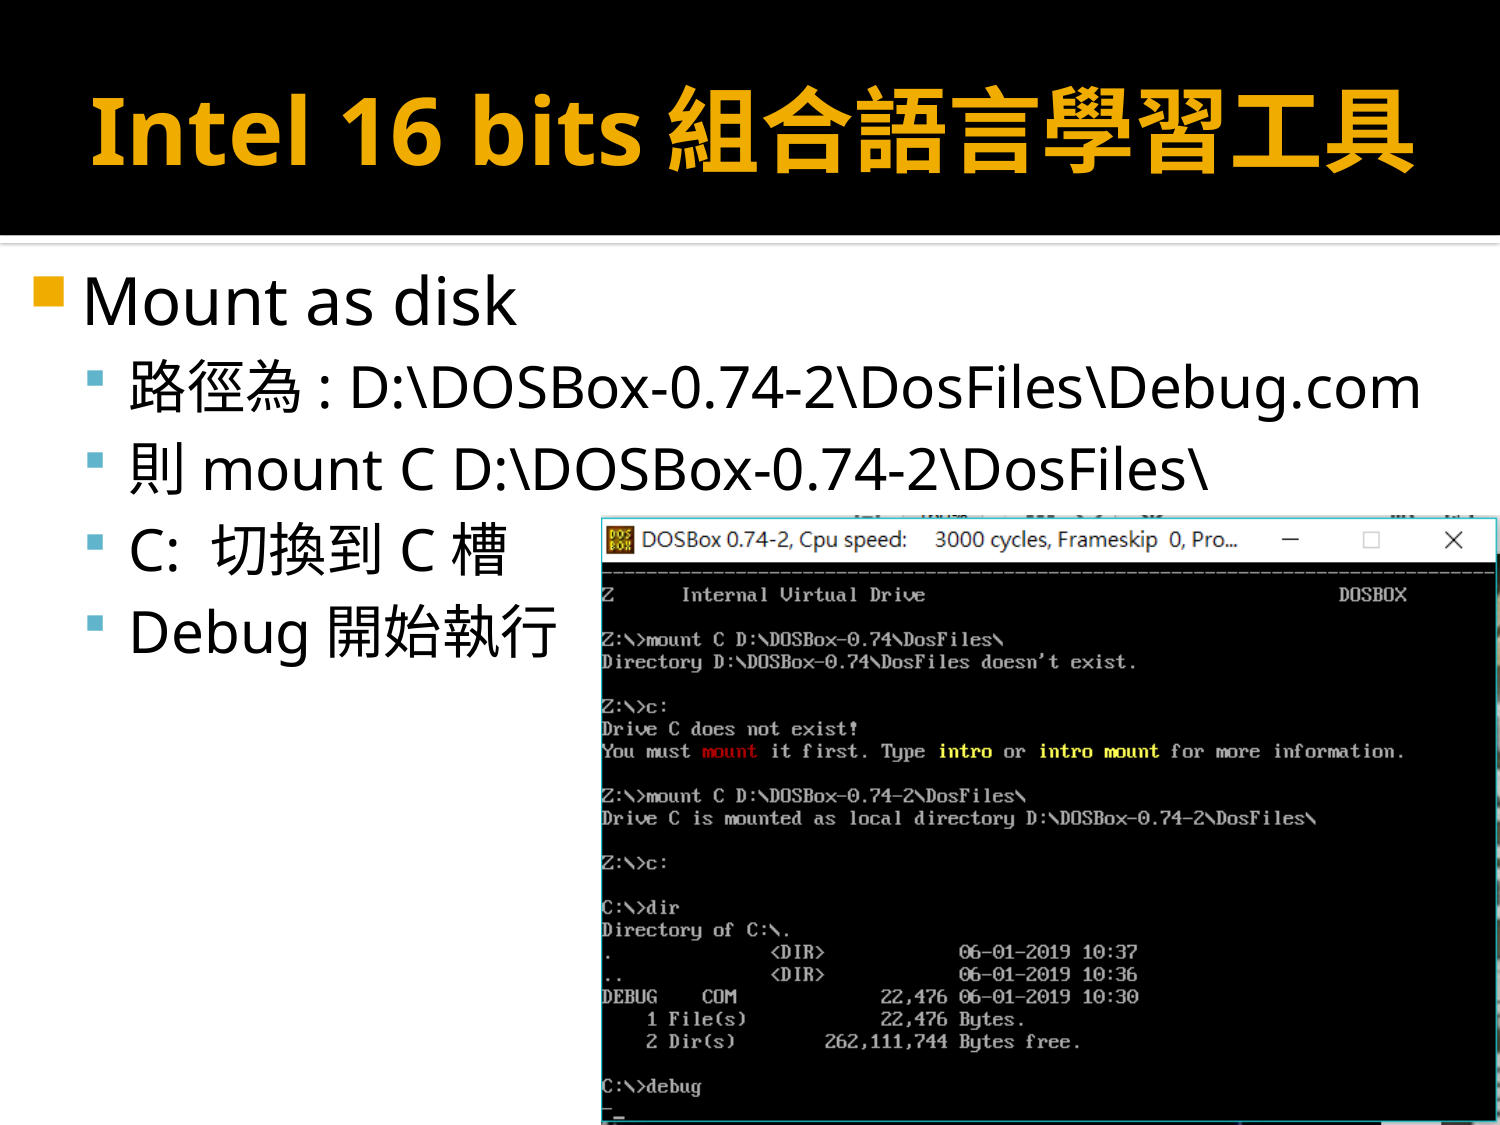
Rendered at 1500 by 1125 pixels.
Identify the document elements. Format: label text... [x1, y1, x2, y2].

list Mount as disk 路徑為: D:\DOSBox-0.74-2\DosFiles\Debug.com 則mount C D:\DOSBox-0.74-2\DosFiles\ C: 切換到C槽 Debug開始執行 [0, 243, 1500, 1125]
title Intel 16 bits組合語言學習工具 [75, 25, 1425, 231]
picture [601, 515, 1500, 1125]
